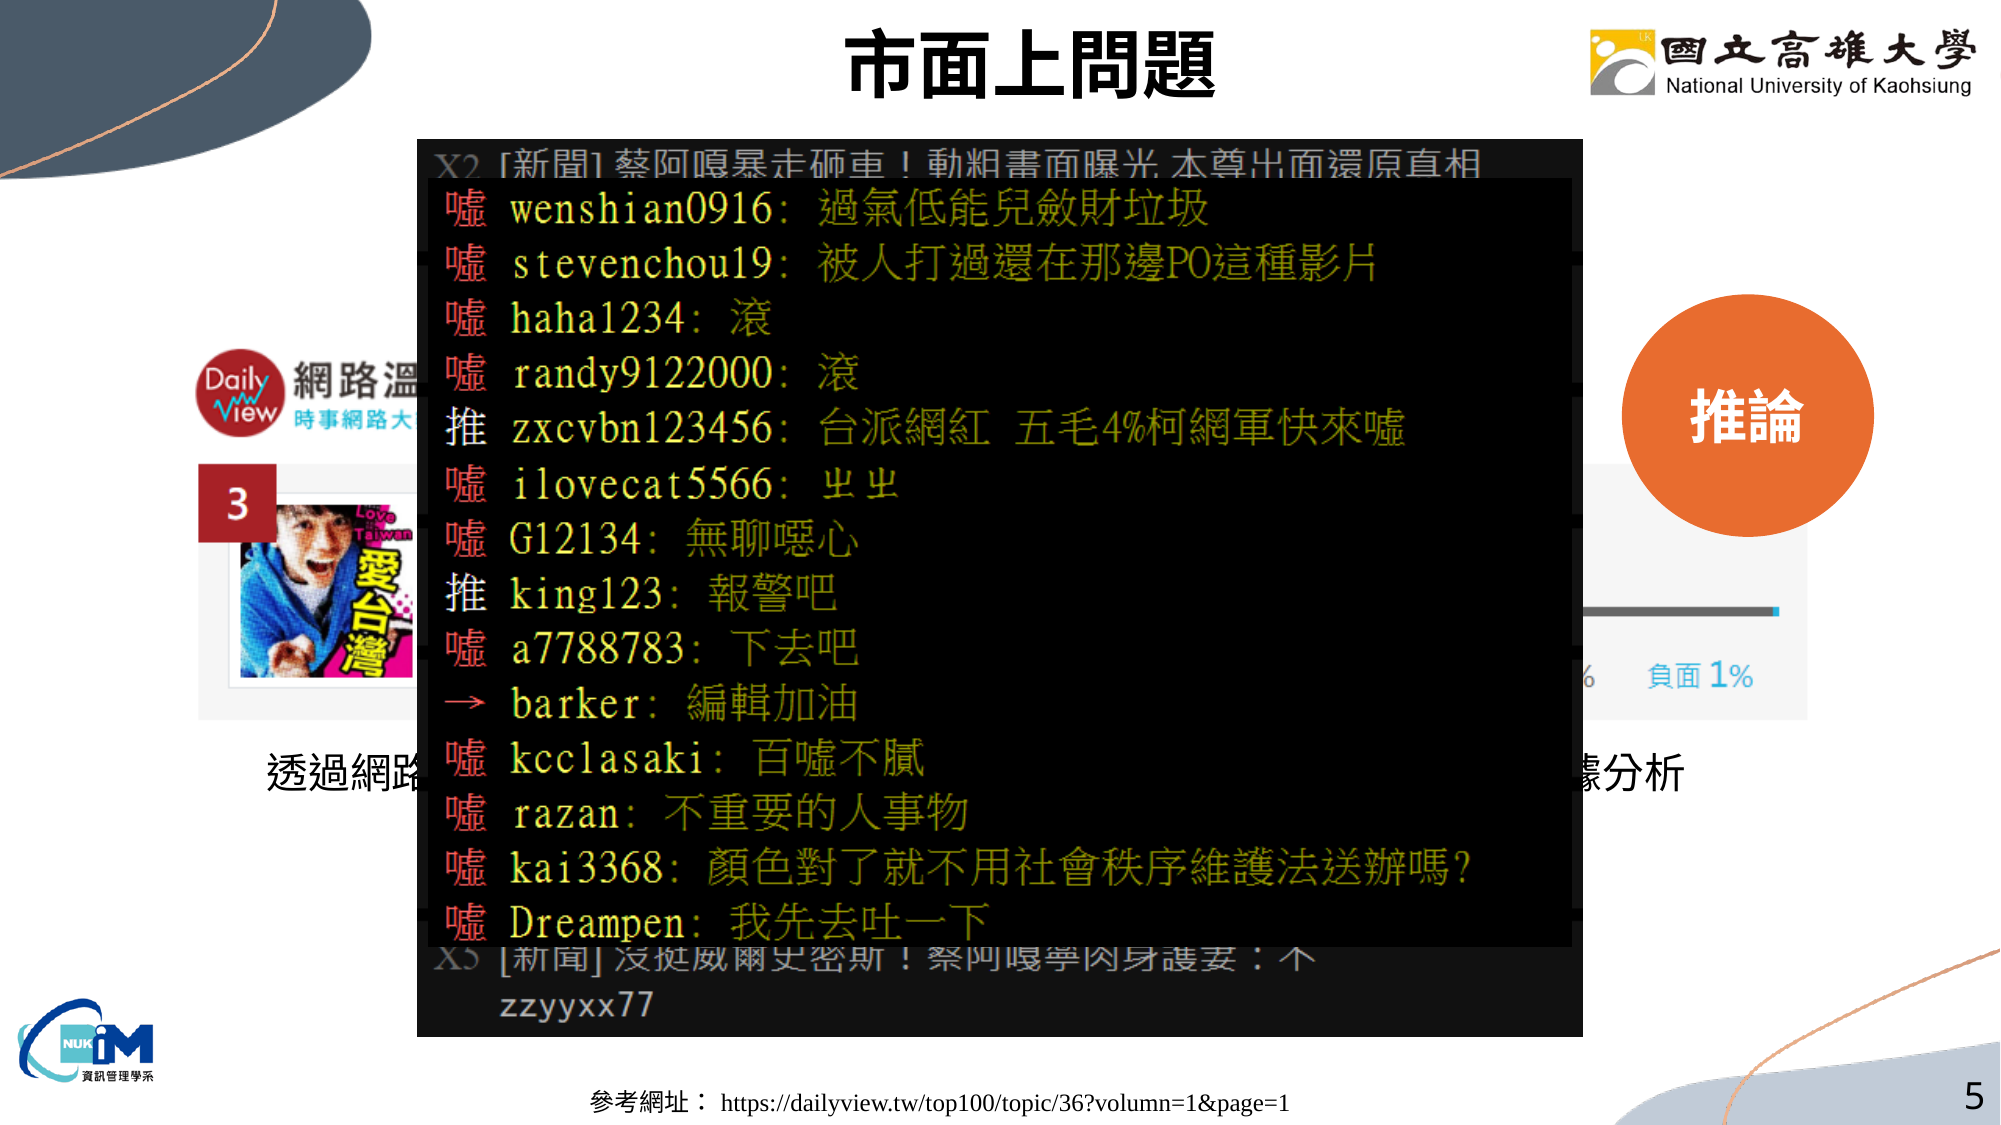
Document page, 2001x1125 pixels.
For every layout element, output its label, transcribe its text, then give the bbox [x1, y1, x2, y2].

text_box 透過網路爬蟲技術取得巨量資料，並利用語意情緒分析，產出網路大數據分析 [251, 739, 417, 805]
text_box 透過網路爬蟲技術取得巨量資料，並利用語意情緒分析，產出網路大數據分析 [1583, 739, 1749, 805]
text_box 5 [1549, 1064, 2000, 1125]
text_box 參考網址：https://dailyview.tw/top100/topic/36?volumn=1&page=1 [575, 1079, 1425, 1125]
picture [0, 0, 372, 207]
text_box 推論 [1655, 300, 1868, 510]
text_box 市面上問題 [828, 10, 1286, 116]
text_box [1583, 343, 1817, 725]
picture [0, 0, 2001, 1125]
picture [1603, 918, 2001, 1125]
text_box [183, 343, 417, 725]
